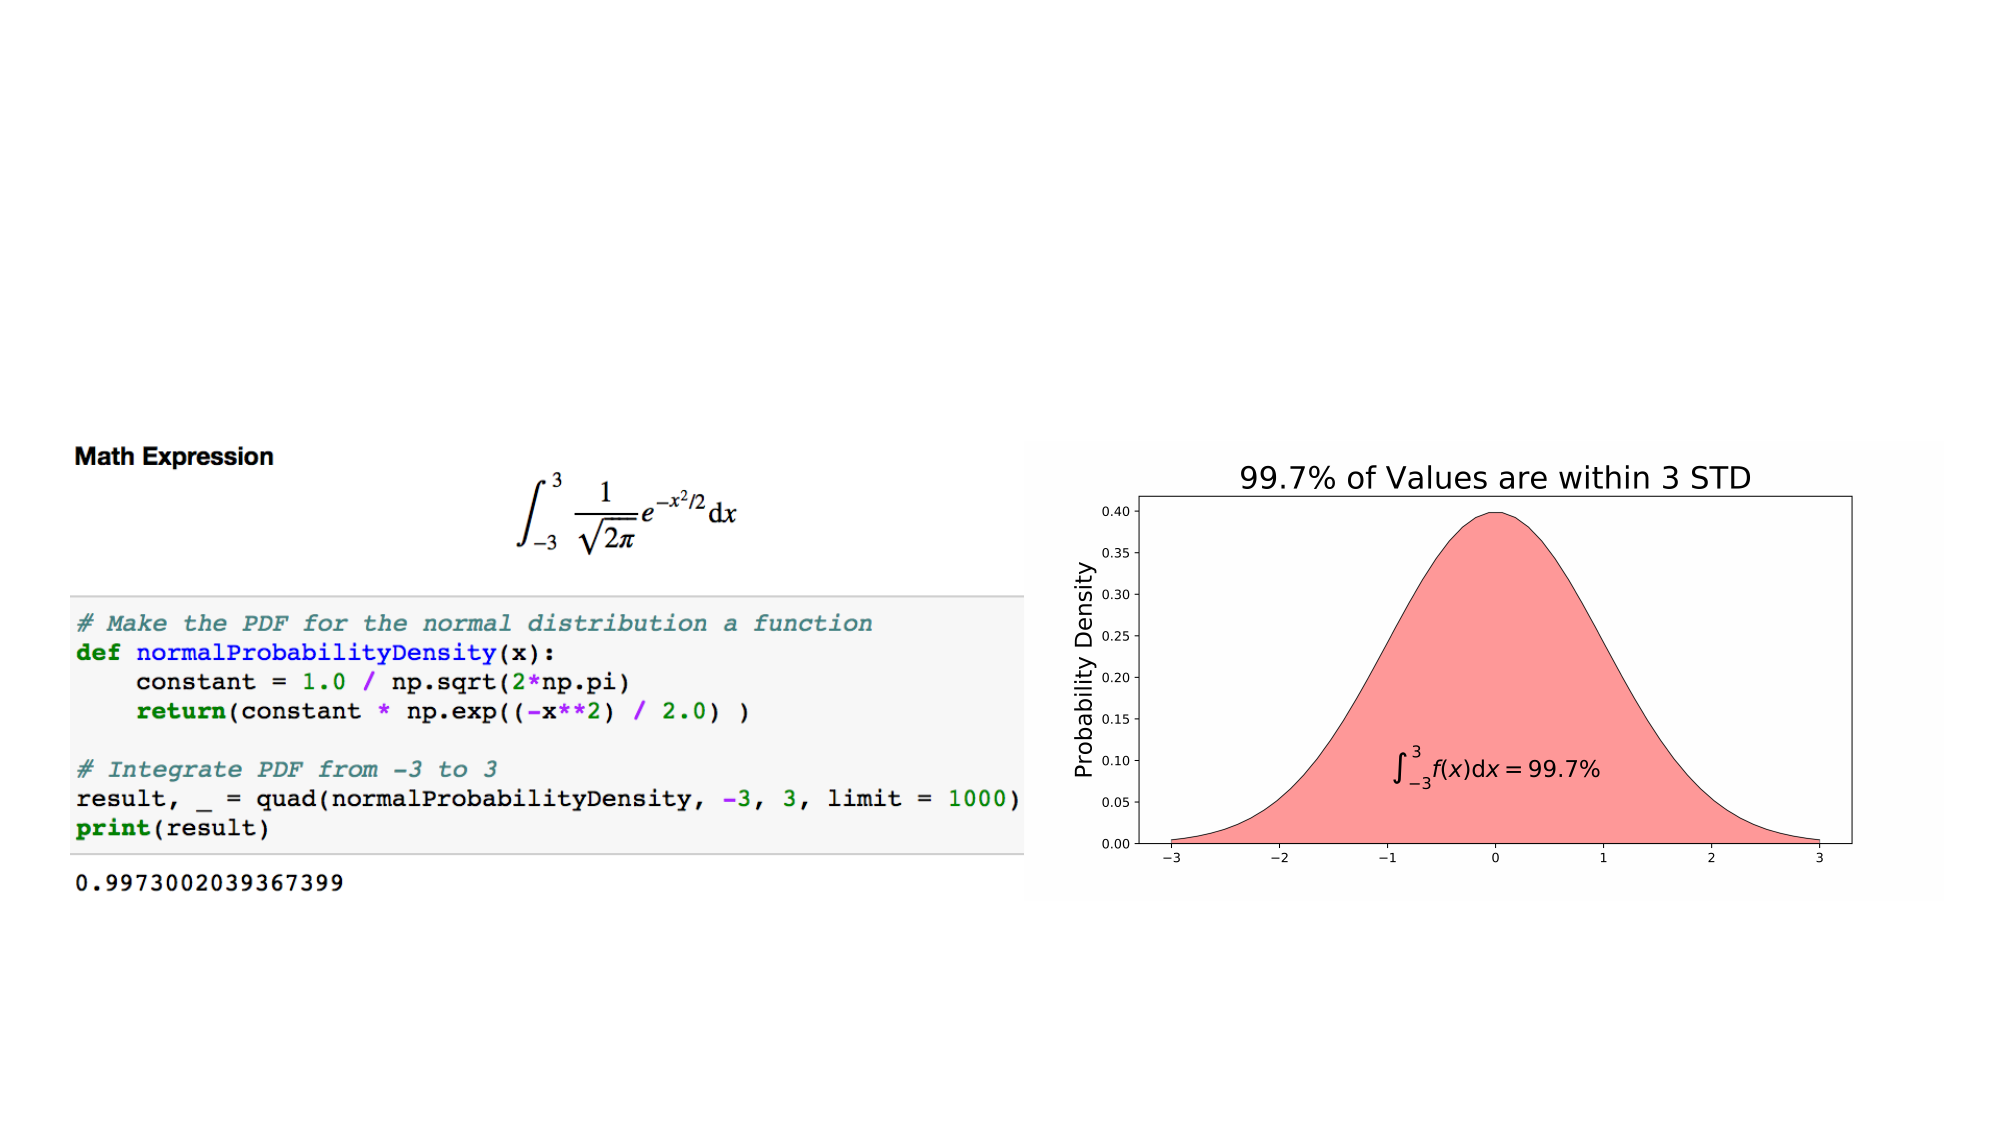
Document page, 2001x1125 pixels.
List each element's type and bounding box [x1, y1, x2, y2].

text_box [70, 441, 1944, 901]
